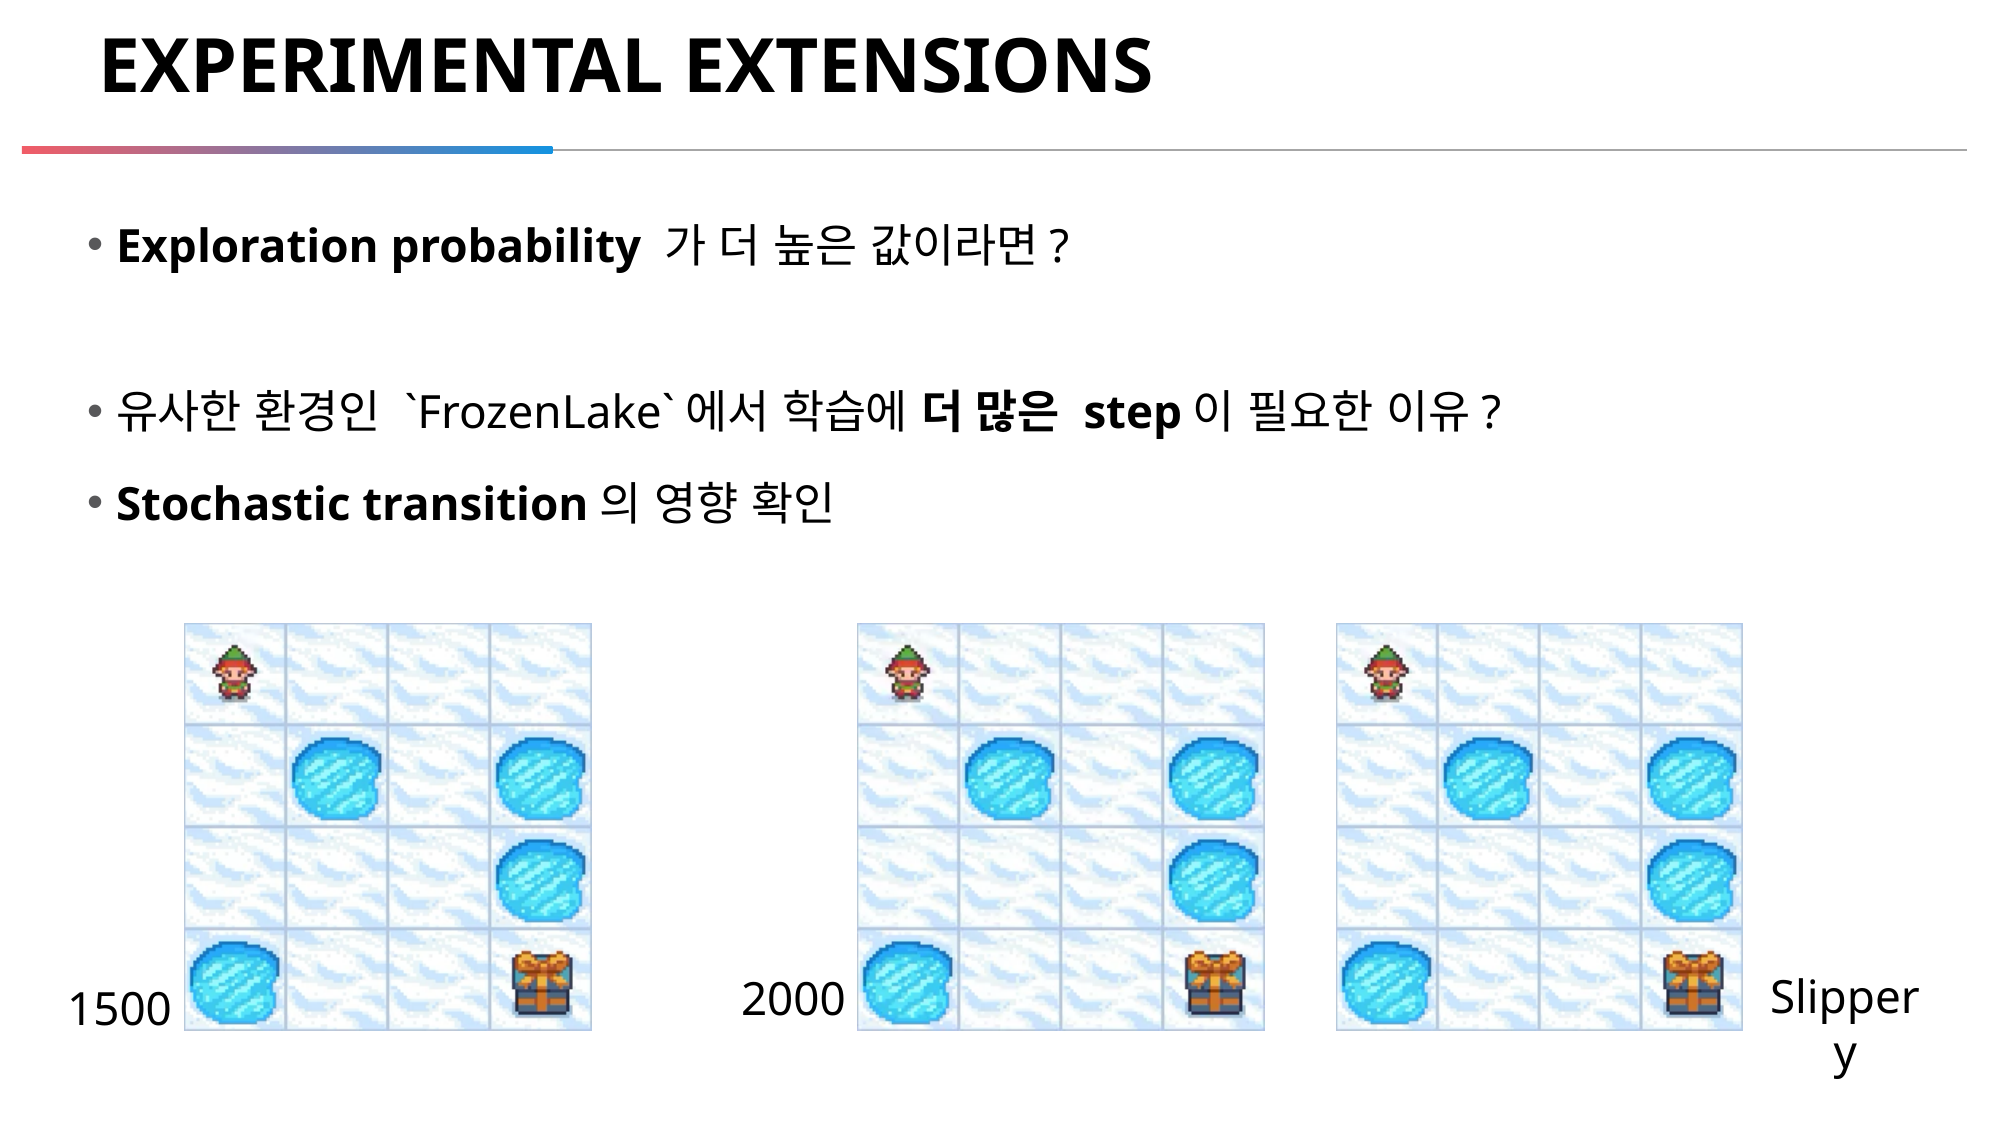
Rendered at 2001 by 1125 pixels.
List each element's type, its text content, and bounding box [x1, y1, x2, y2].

text_box 1500 [27, 972, 213, 1042]
text_box 2000 [701, 962, 851, 1033]
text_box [183, 622, 593, 1032]
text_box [856, 622, 1266, 1032]
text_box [1335, 622, 1745, 1032]
list Exploration probability 가 더 높은 값이라면? 유사한 환경인 `FrozenLake`에서 학습에 더 많은 step이 필요한 이유? Stochastic transition의 영향 확인 = True’ [75, 188, 1877, 1098]
text_box Slippery [1752, 960, 1938, 1086]
title Experimental Extensions [86, 0, 1726, 146]
